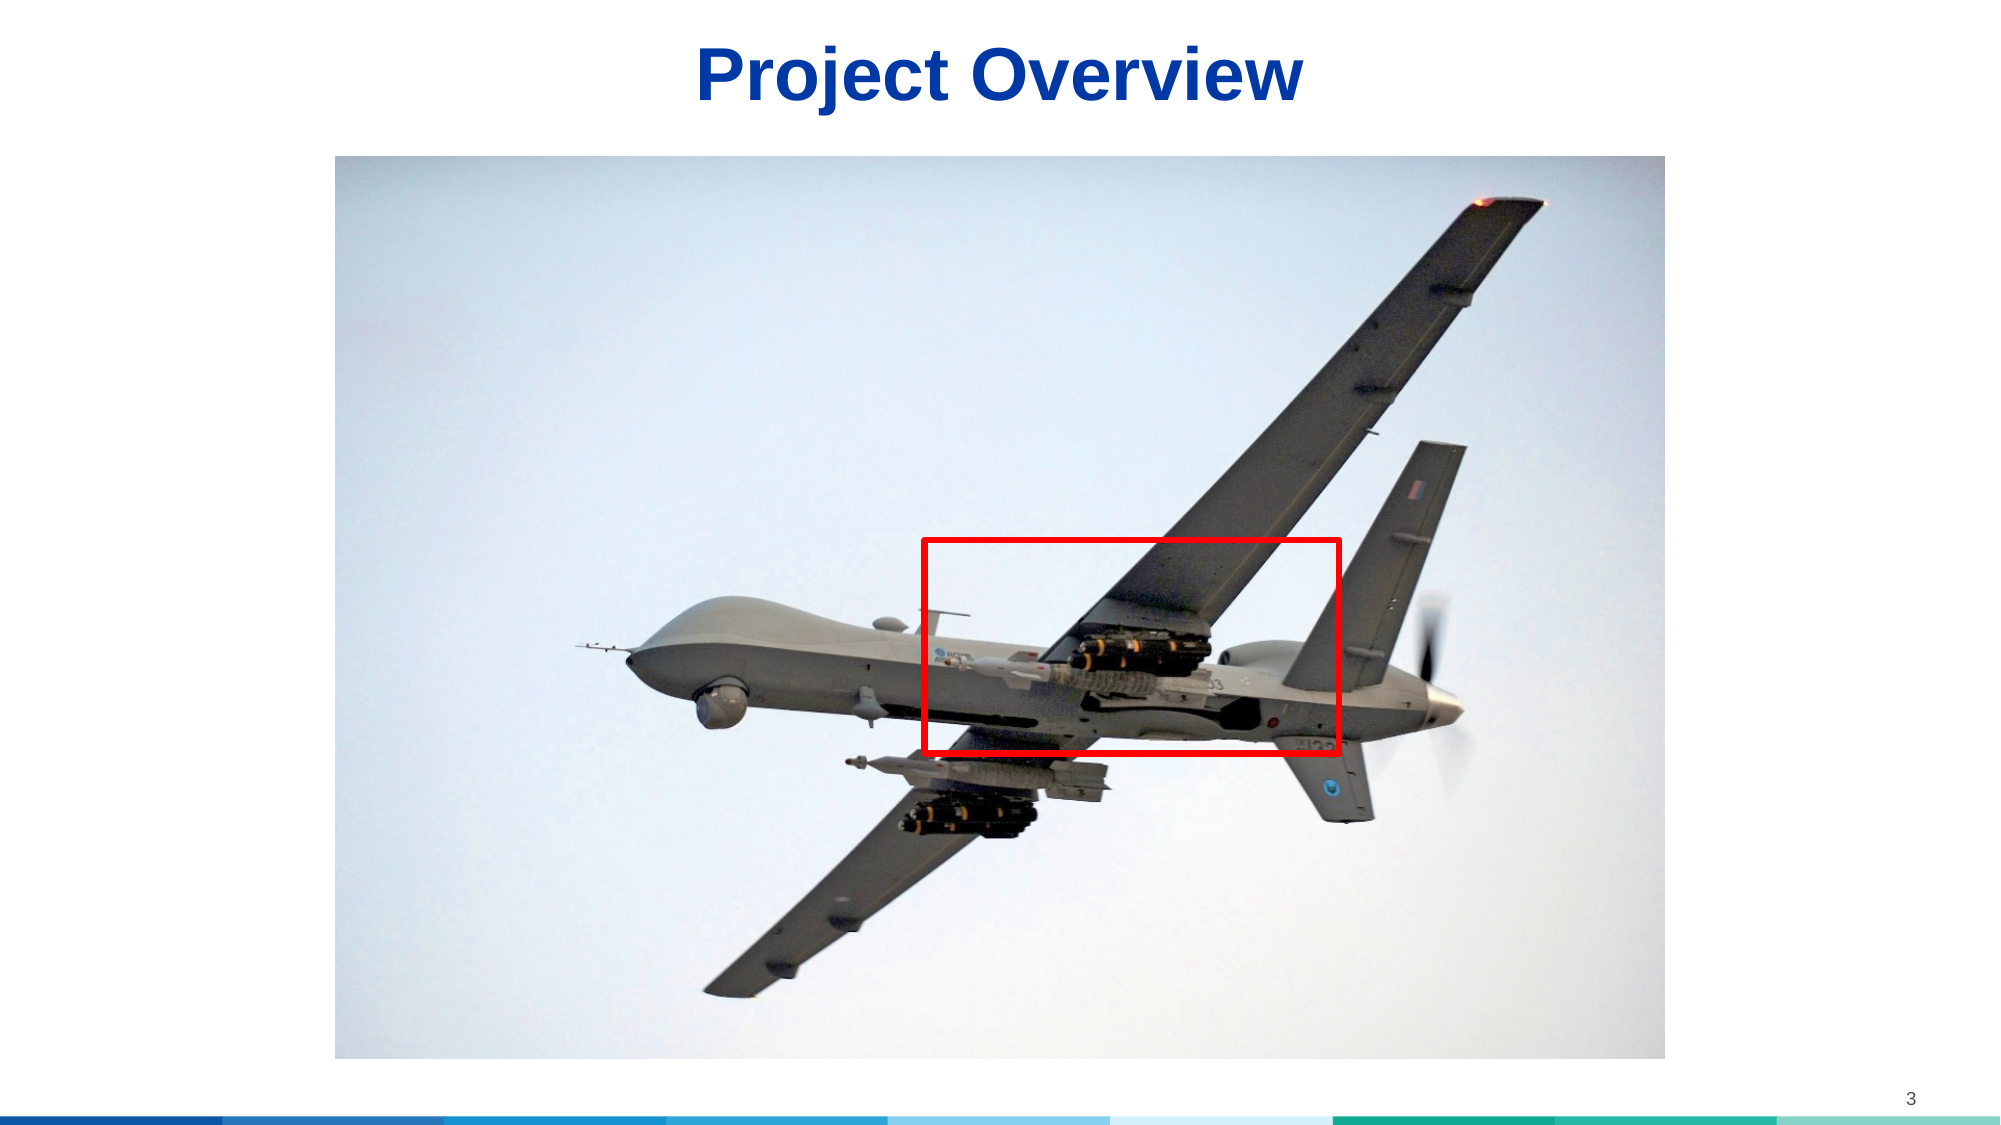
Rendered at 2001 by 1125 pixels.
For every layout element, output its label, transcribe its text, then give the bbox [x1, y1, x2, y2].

picture [334, 156, 1666, 1059]
list Project Overview [0, 17, 2000, 136]
slide_number 3 [1849, 1078, 1974, 1118]
